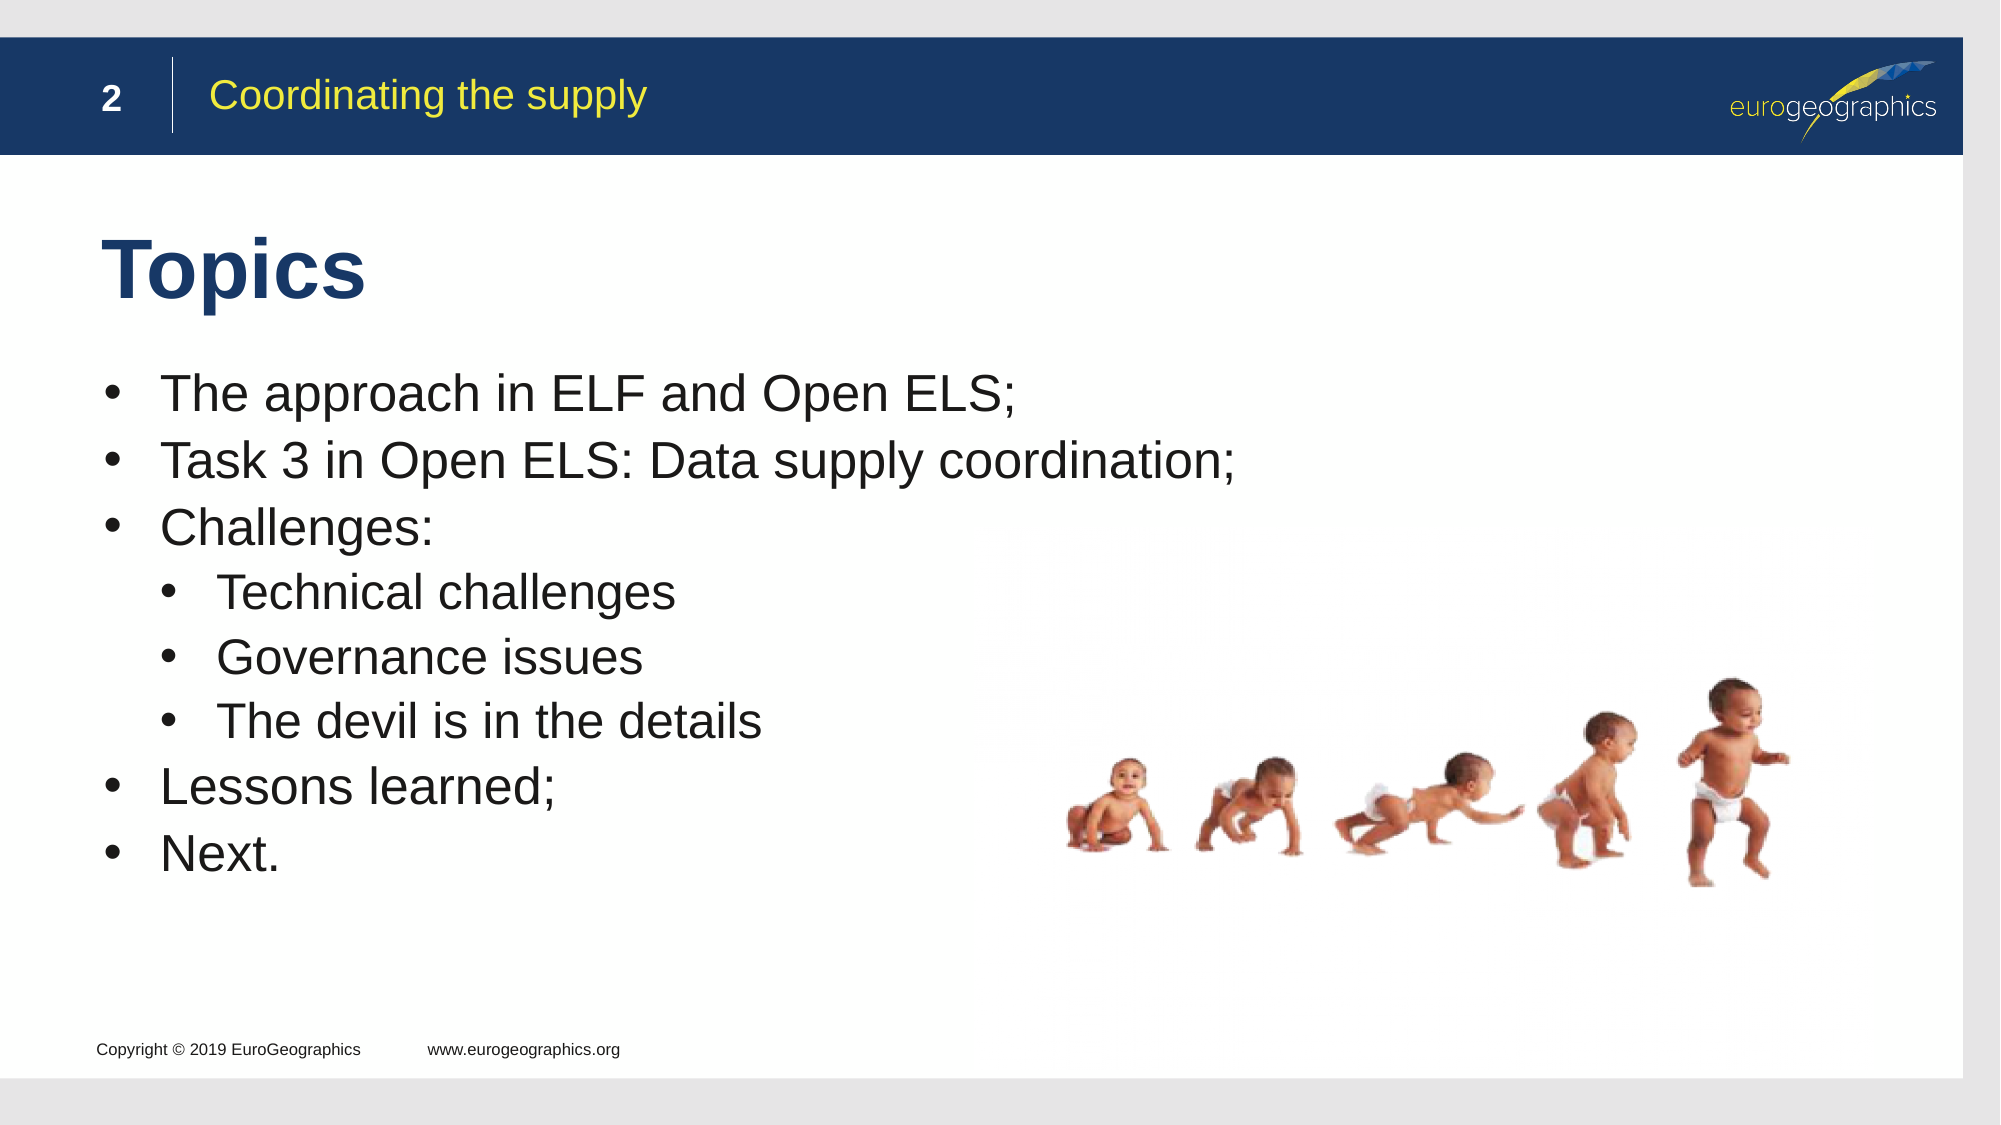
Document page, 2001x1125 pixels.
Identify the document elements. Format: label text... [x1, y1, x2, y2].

title Topics [86, 218, 1863, 325]
slide_number 2 [86, 66, 166, 127]
list Coordinating the supply [193, 65, 817, 129]
list The approach in ELF and Open ELS; Task 3 in Open ELS: Data supply coordination; Challenges: Technical challenges Governance issues The devil is in the details Lessons learned; Next. [86, 359, 1863, 986]
footer Copyright © 2019 EuroGeographics www.eurogeographics.org [81, 1018, 757, 1079]
picture [974, 526, 1874, 1070]
